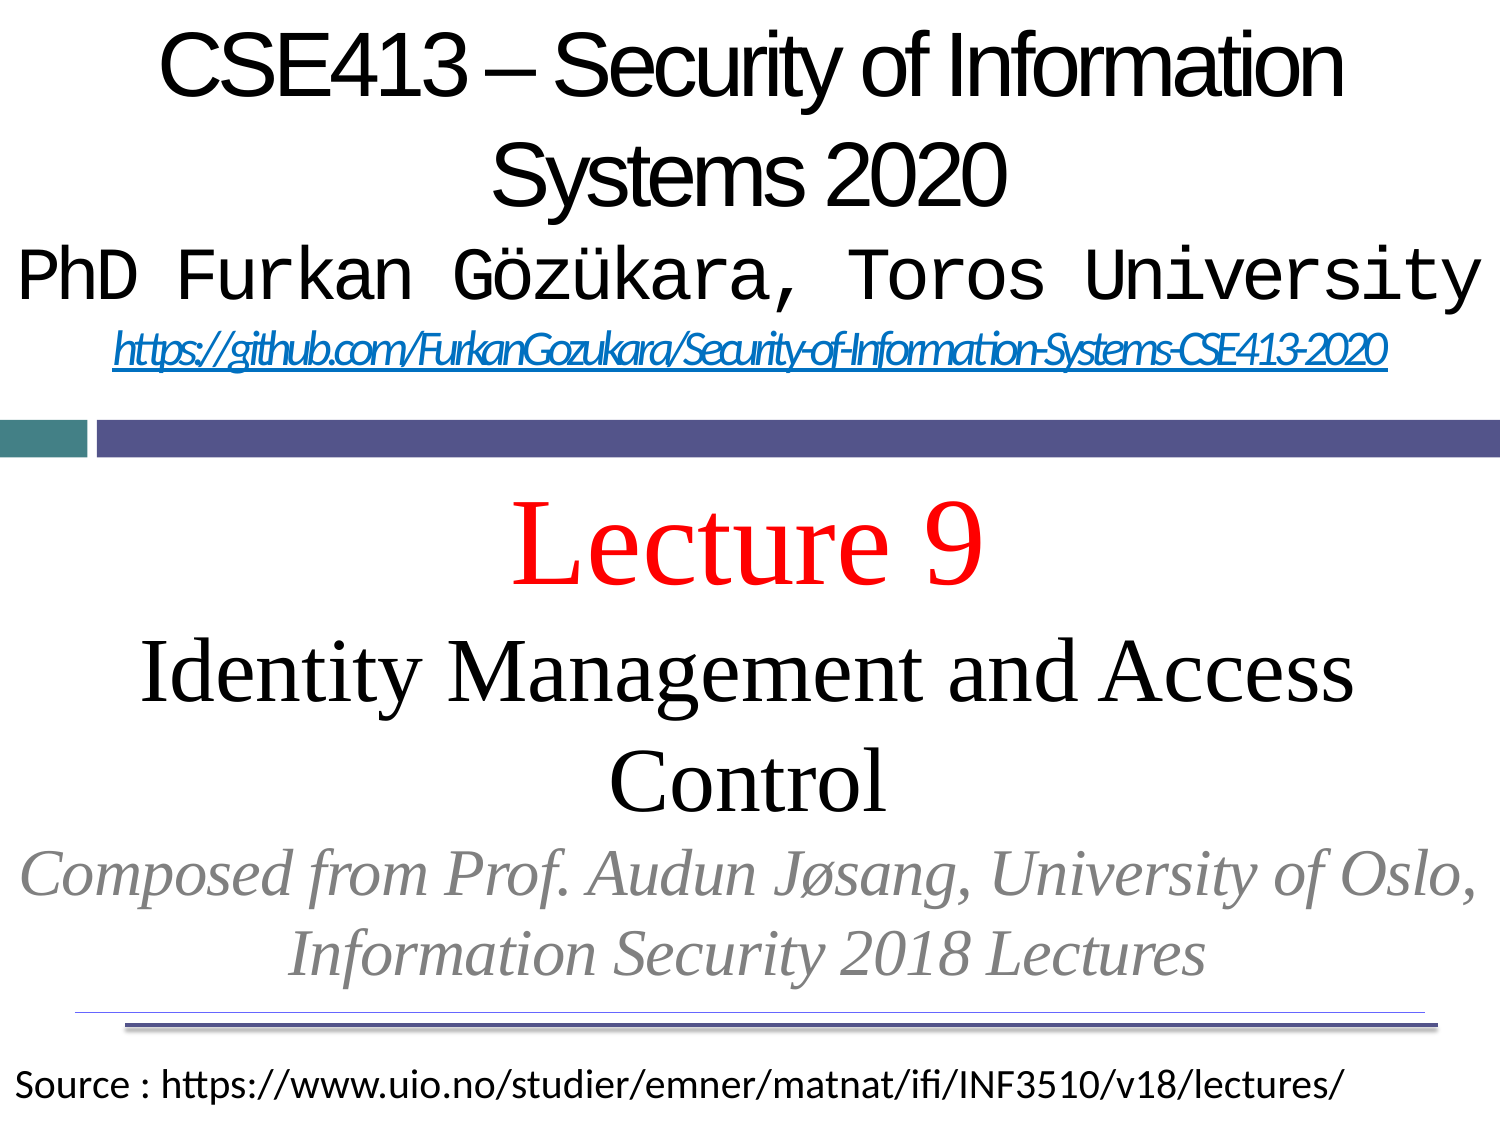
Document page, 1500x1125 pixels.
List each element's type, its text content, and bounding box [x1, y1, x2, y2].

text_box Source : https://www.uio.no/studier/emner/matnat/ifi/INF3510/v18/lectures/ [0, 1049, 1444, 1125]
text_box [118, 1021, 1444, 1038]
text_box Lecture 9 Identity Management and Access Control Composed from Prof. Audun Jøsang, University of Oslo, Information Security 2018 Lectures [0, 575, 1499, 990]
text_box CSE413 – Security of Information Systems 2020 PhD Furkan Gözükara, Toros University https://github.com/FurkanGozukara/Security-of-Information-Systems-CSE413-2020 [0, 2, 1500, 575]
